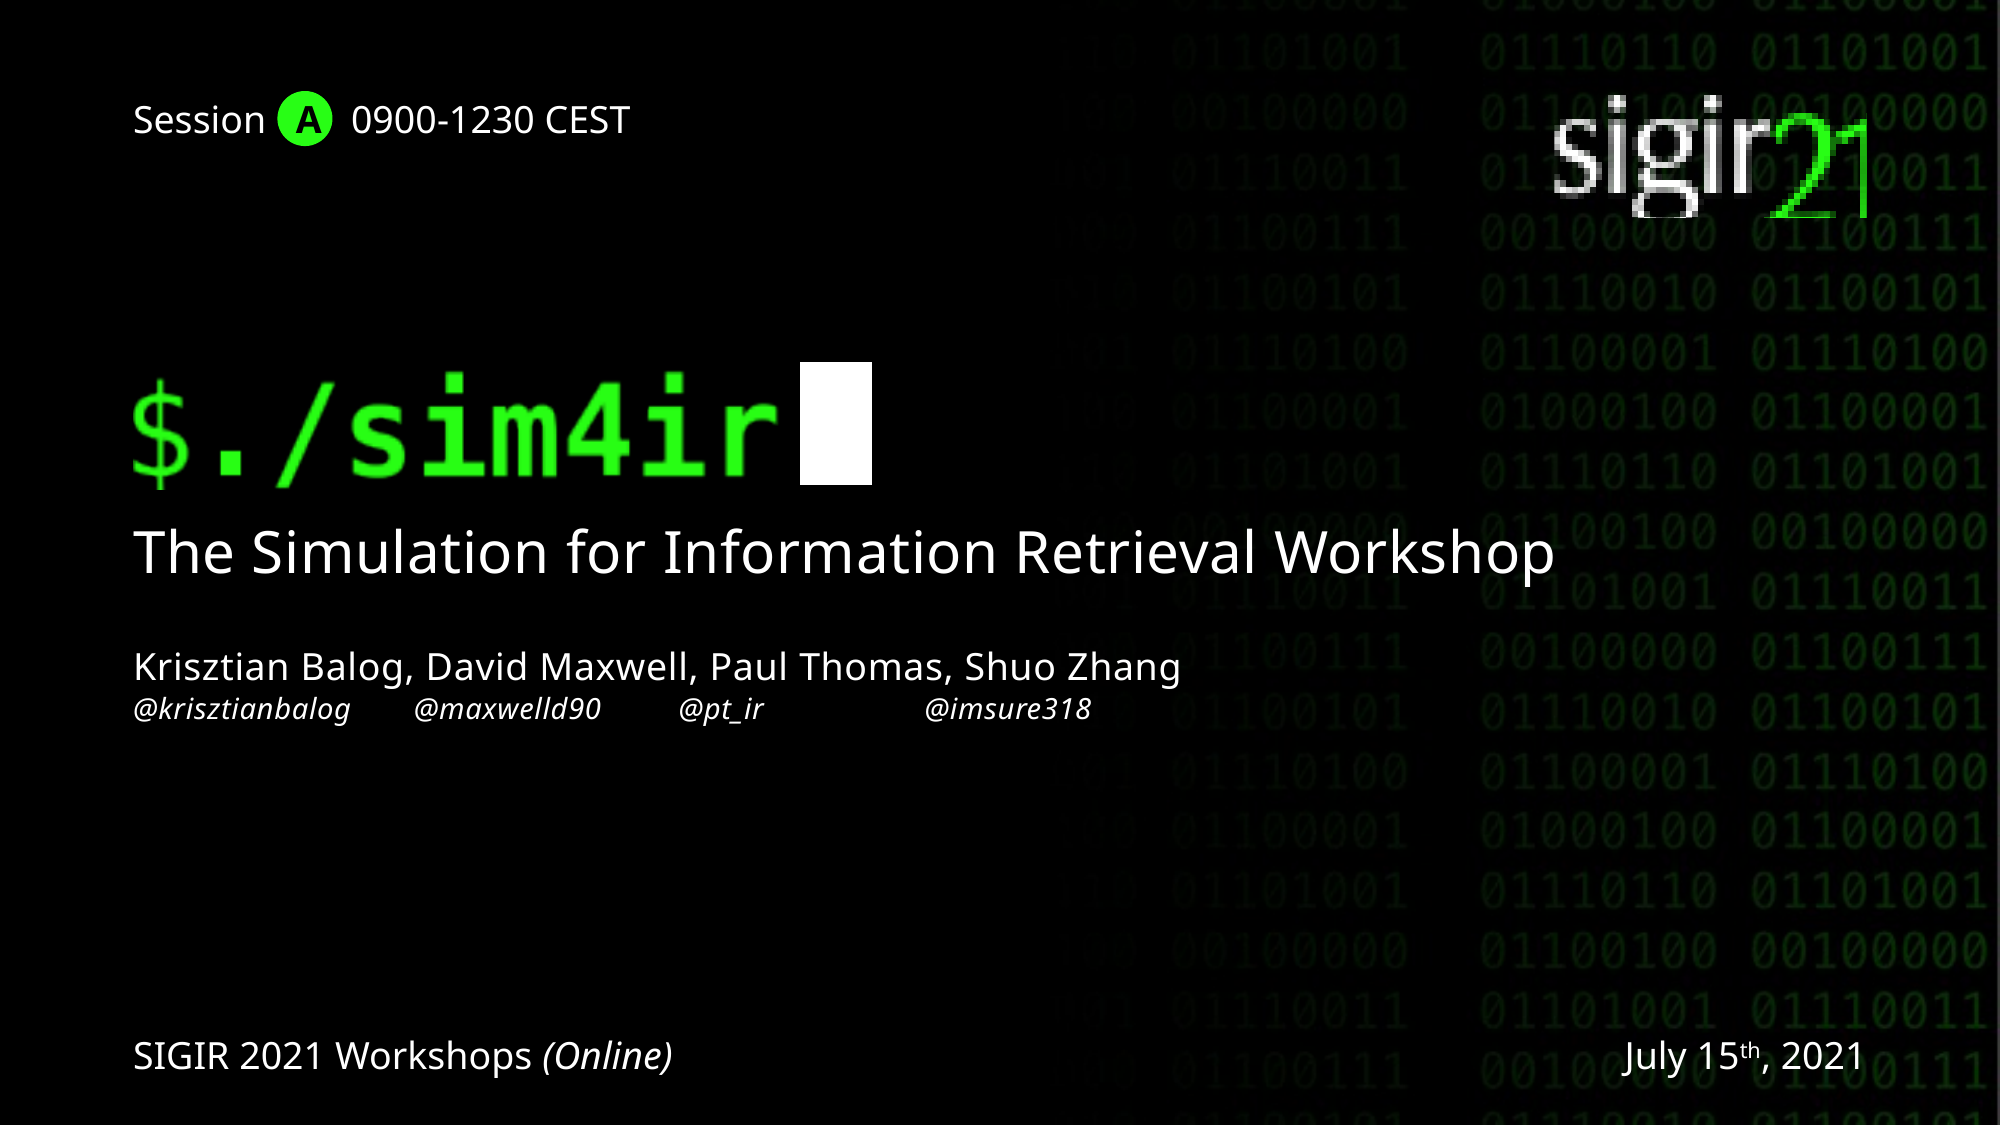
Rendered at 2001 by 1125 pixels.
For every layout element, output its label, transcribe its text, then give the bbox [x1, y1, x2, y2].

text_box @krisztianbalog [133, 690, 370, 726]
text_box July 15th, 2021 [1504, 1031, 1867, 1077]
text_box @maxwelld90 [413, 690, 617, 726]
text_box [288, 89, 322, 95]
text_box SIGIR 2021 Workshops (Online) [133, 1031, 1059, 1077]
text_box @pt_ir [678, 690, 800, 726]
text_box Krisztian Balog, David Maxwell, Paul Thomas, Shuo Zhang [133, 643, 1735, 689]
text_box The Simulation for Information Retrieval Workshop [133, 515, 1735, 586]
picture [0, 0, 2000, 1125]
text_box Session A 0900-1230 CEST [133, 95, 1059, 141]
text_box [287, 141, 323, 148]
text_box @imsure318 [924, 690, 1185, 726]
